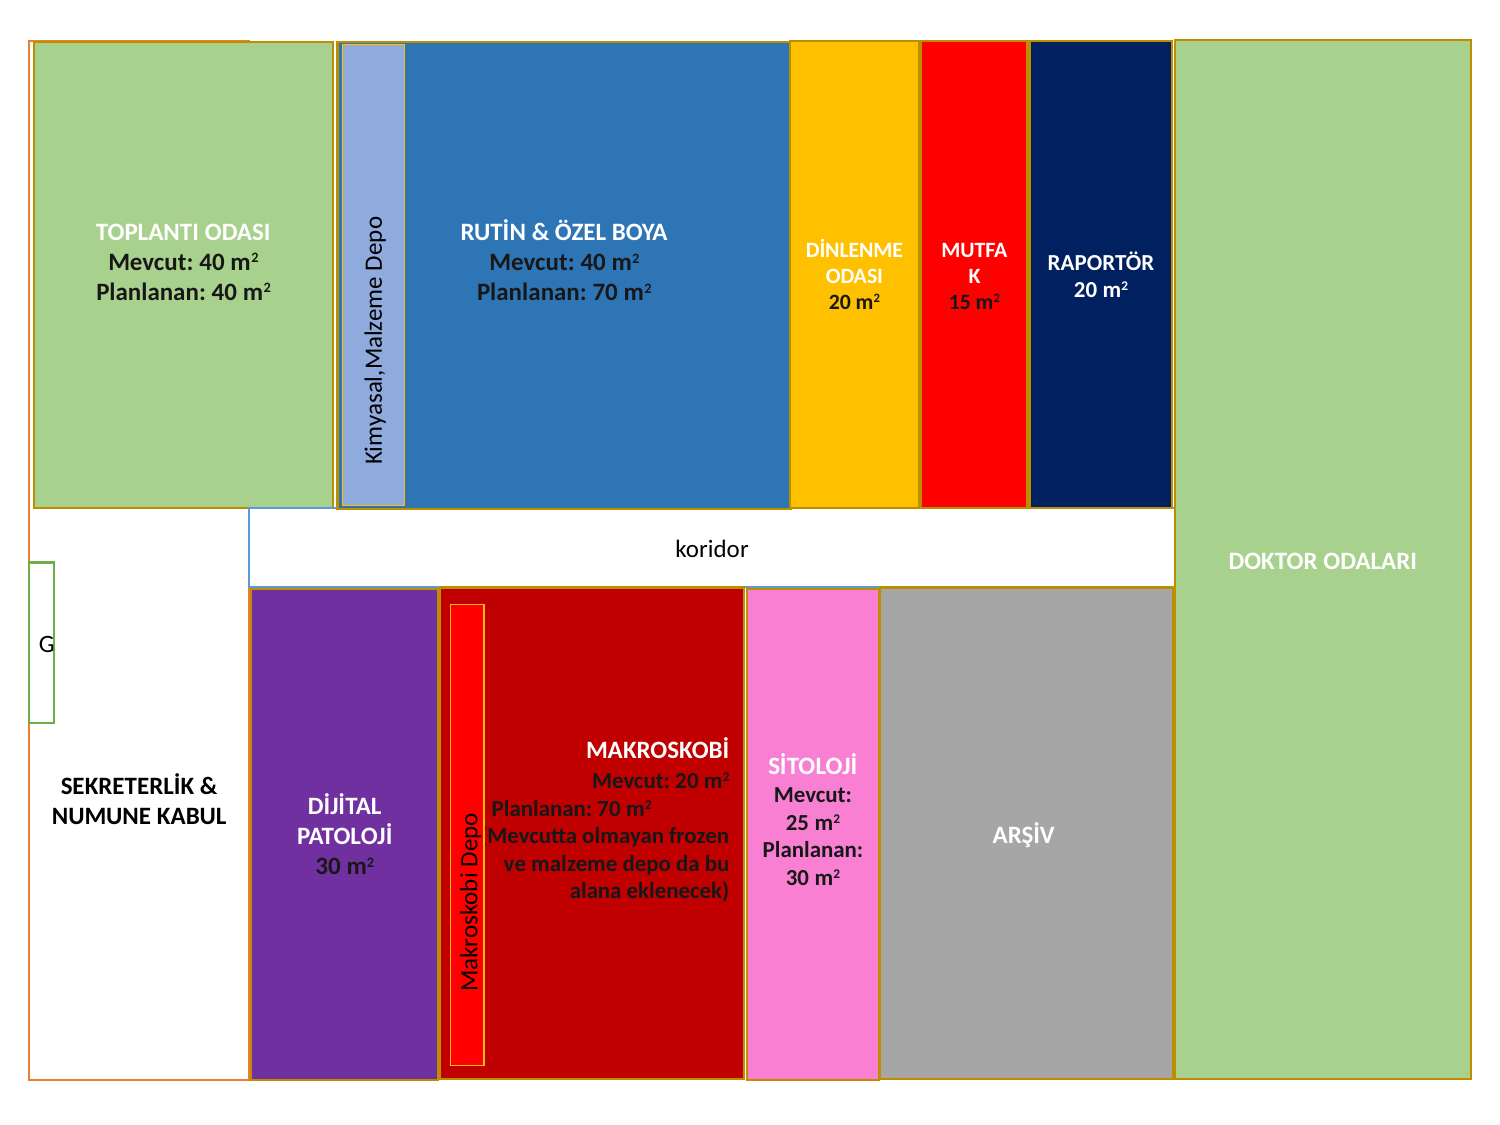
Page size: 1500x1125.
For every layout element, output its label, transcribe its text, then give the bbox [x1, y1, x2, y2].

text_box [450, 1007, 485, 1066]
text_box ARŞİV [879, 586, 1174, 1080]
text_box MAKROSKOBİ Mevcut: 20 m2 Planlanan: 70 m2 (Mevcutta olmayan frozen ve malzeme depo da bu alana eklenecek) [439, 586, 745, 1080]
text_box [450, 604, 485, 621]
text_box SİTOLOJİ Mevcut: 25 m2 Planlanan: 30 m2 [746, 588, 880, 1081]
text_box SEKRETERLİK & NUMUNE KABUL [28, 40, 250, 1081]
text_box DOKTOR ODALARI [1174, 39, 1472, 1080]
text_box [342, 44, 405, 506]
text_box RUTİN & ÖZEL BOYA Mevcut: 40 m2 Planlanan: 70 m2 [336, 41, 792, 510]
text_box DİJİTAL PATOLOJİ 30 m2 [250, 588, 439, 1081]
text_box DİNLENME ODASI 20 m2 [789, 40, 920, 509]
text_box G [28, 561, 55, 724]
text_box koridor [248, 507, 1174, 588]
text_box TOPLANTI ODASI Mevcut: 40 m2 Planlanan: 40 m2 [33, 41, 334, 509]
text_box Makroskobi Depo [444, 621, 490, 1007]
text_box RAPORTÖR 20 m2 [1029, 40, 1173, 509]
text_box MUTFAK 15 m2 [920, 40, 1029, 509]
text_box Kimyasal,Malzeme Depo [349, 71, 395, 480]
